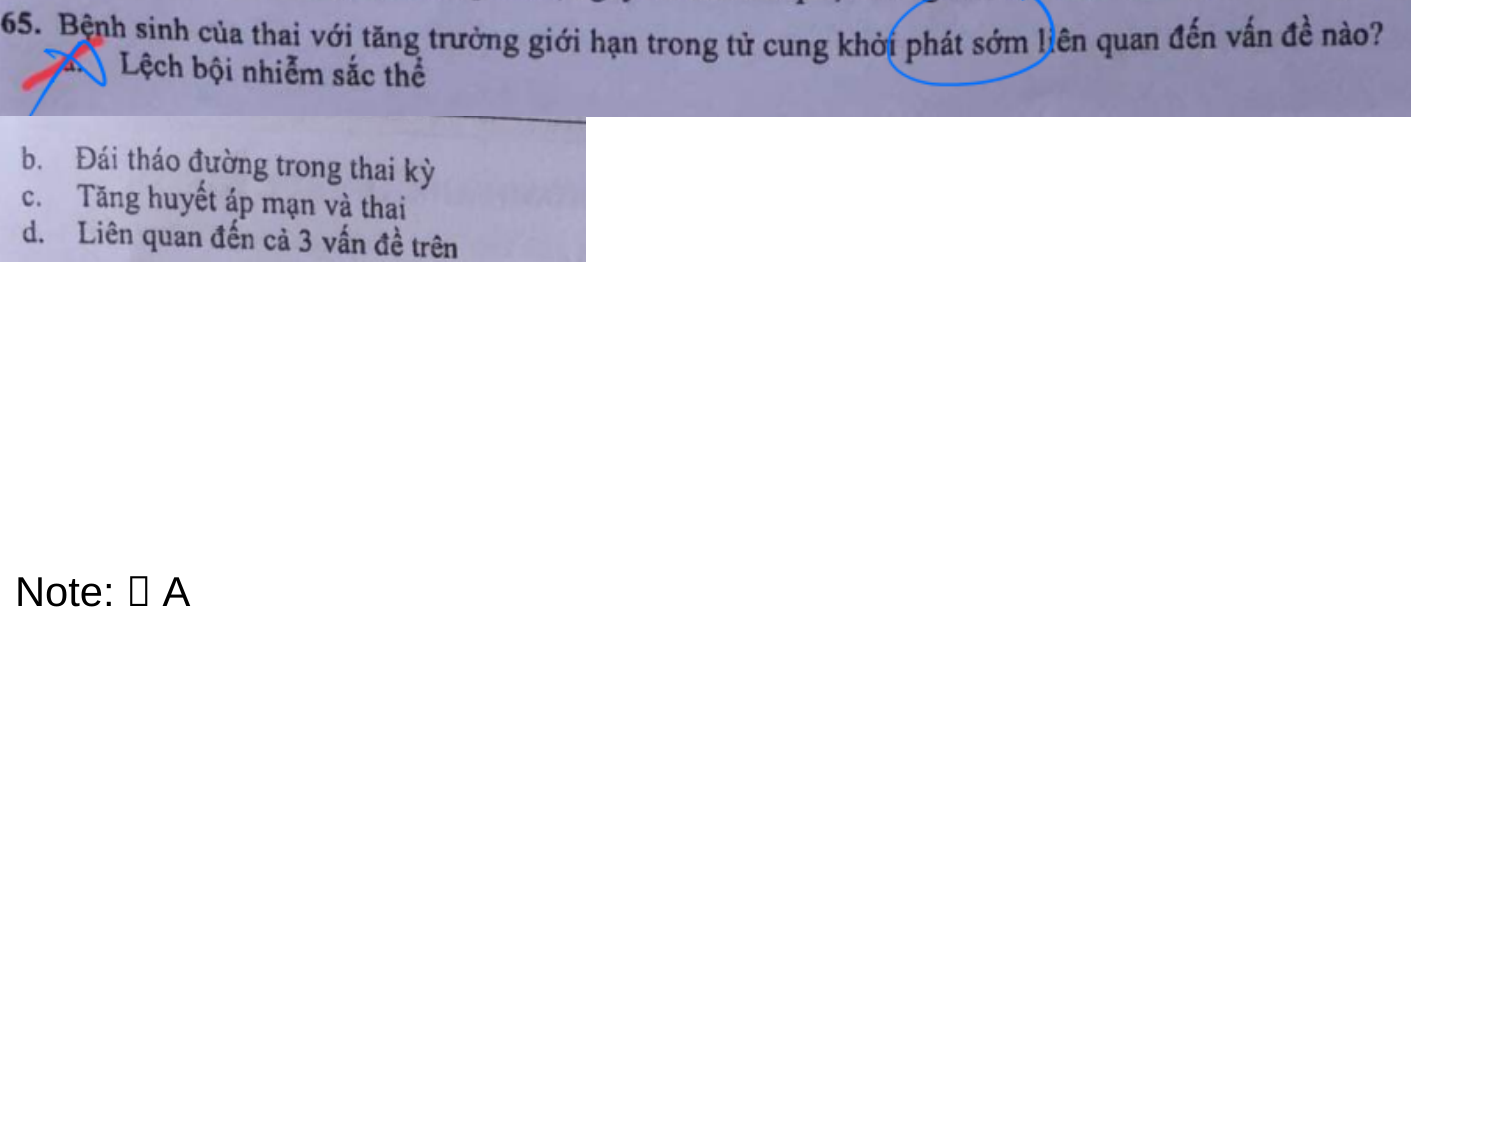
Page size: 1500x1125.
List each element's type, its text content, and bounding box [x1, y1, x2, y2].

picture [0, 0, 1411, 263]
subtitle Note:  A [0, 562, 1500, 1094]
